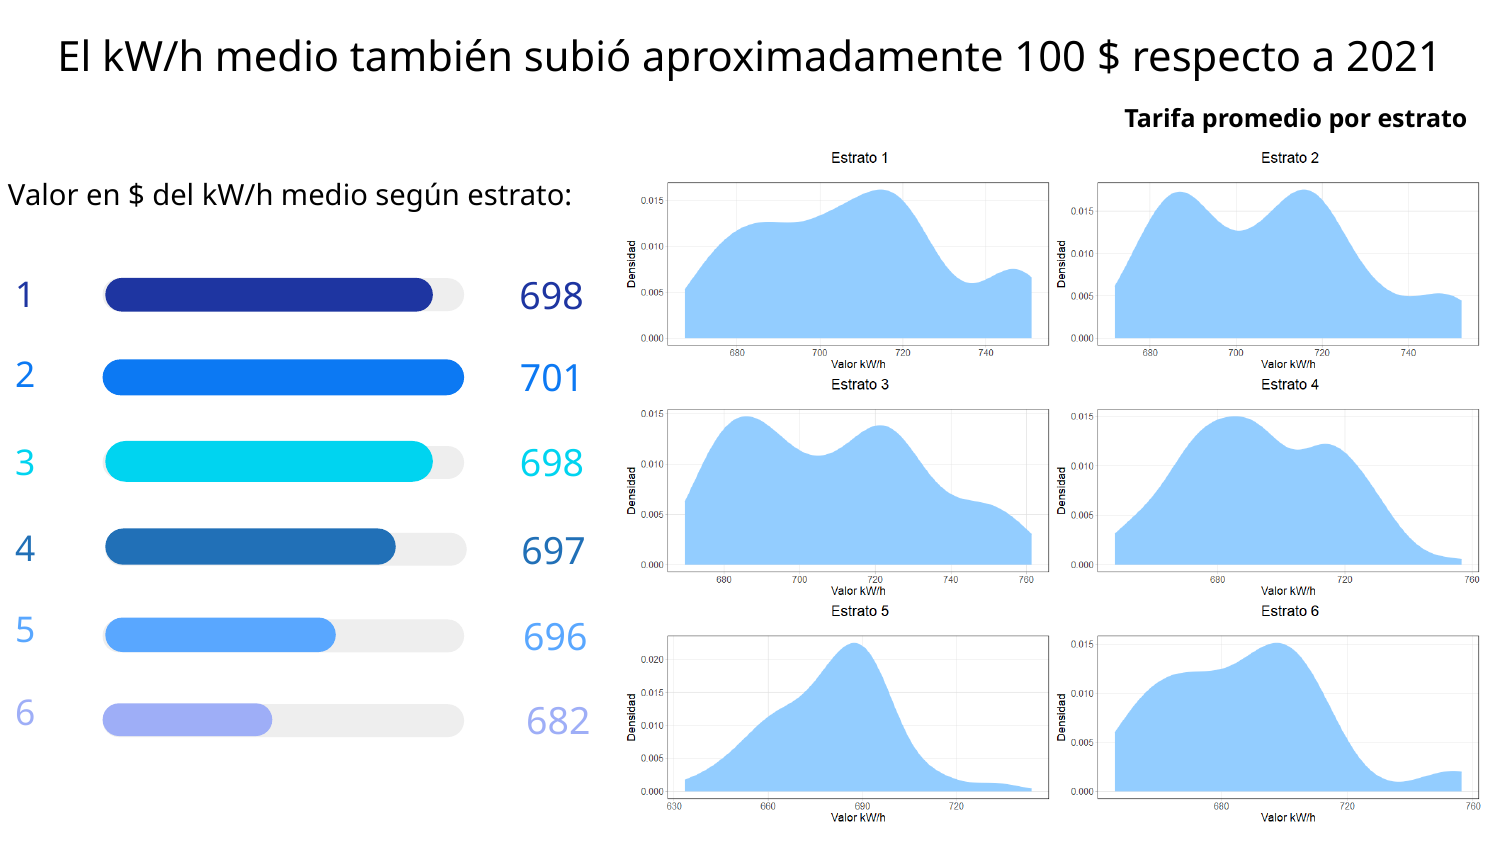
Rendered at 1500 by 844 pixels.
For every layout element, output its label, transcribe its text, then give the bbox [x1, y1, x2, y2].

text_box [0, 684, 606, 747]
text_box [0, 600, 603, 663]
text_box Tarifa promedio por estrato [634, 78, 1483, 147]
text_box Valor en $ del kW/h medio según estrato: [0, 169, 588, 219]
title El kW/h medio también subió aproximadamente 100 $ respecto a 2021 [0, 15, 1500, 95]
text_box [0, 266, 599, 322]
picture [623, 148, 1484, 828]
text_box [0, 519, 602, 577]
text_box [0, 346, 600, 404]
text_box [0, 433, 600, 489]
